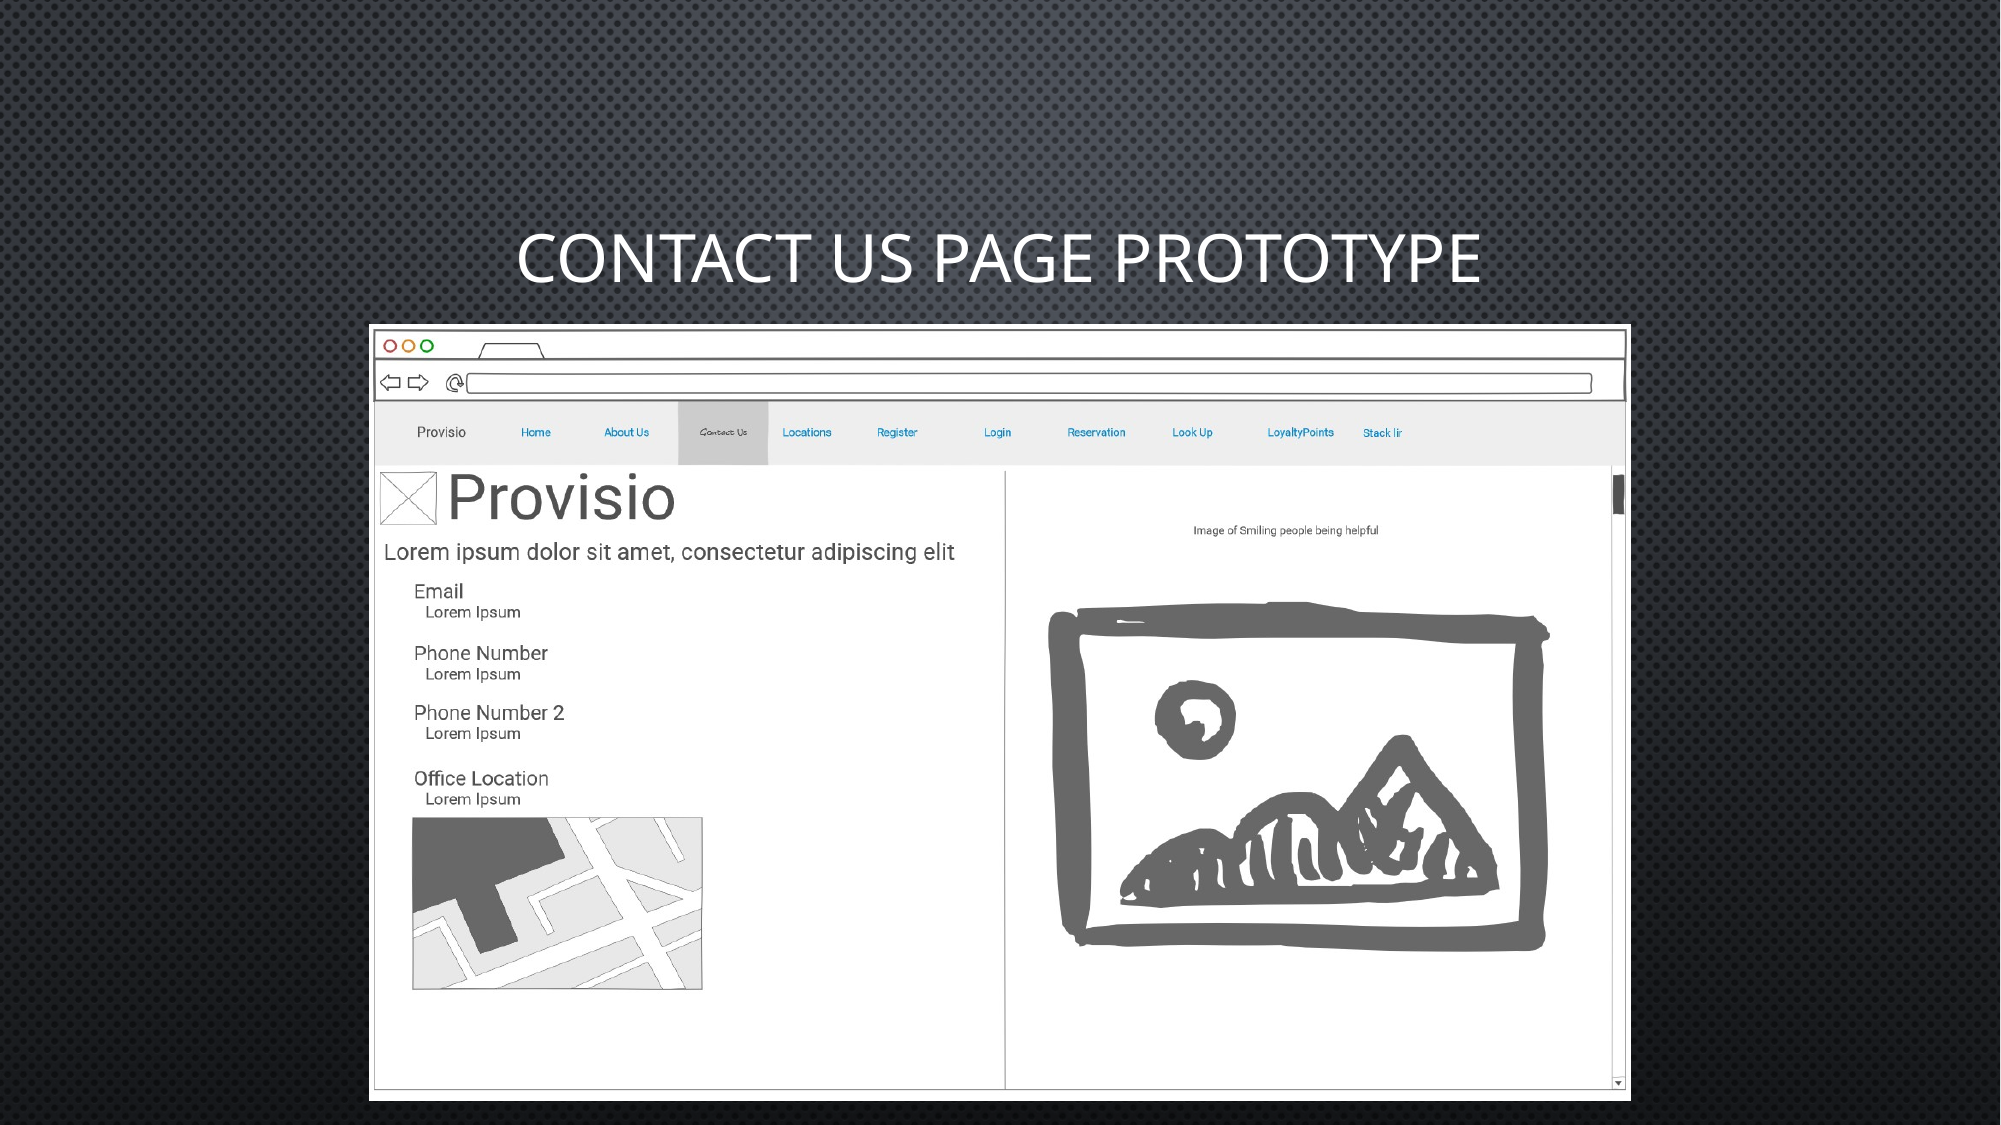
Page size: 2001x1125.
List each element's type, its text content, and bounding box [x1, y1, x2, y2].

picture [368, 324, 1631, 1101]
title Contact us Page prototype [187, 99, 1813, 413]
